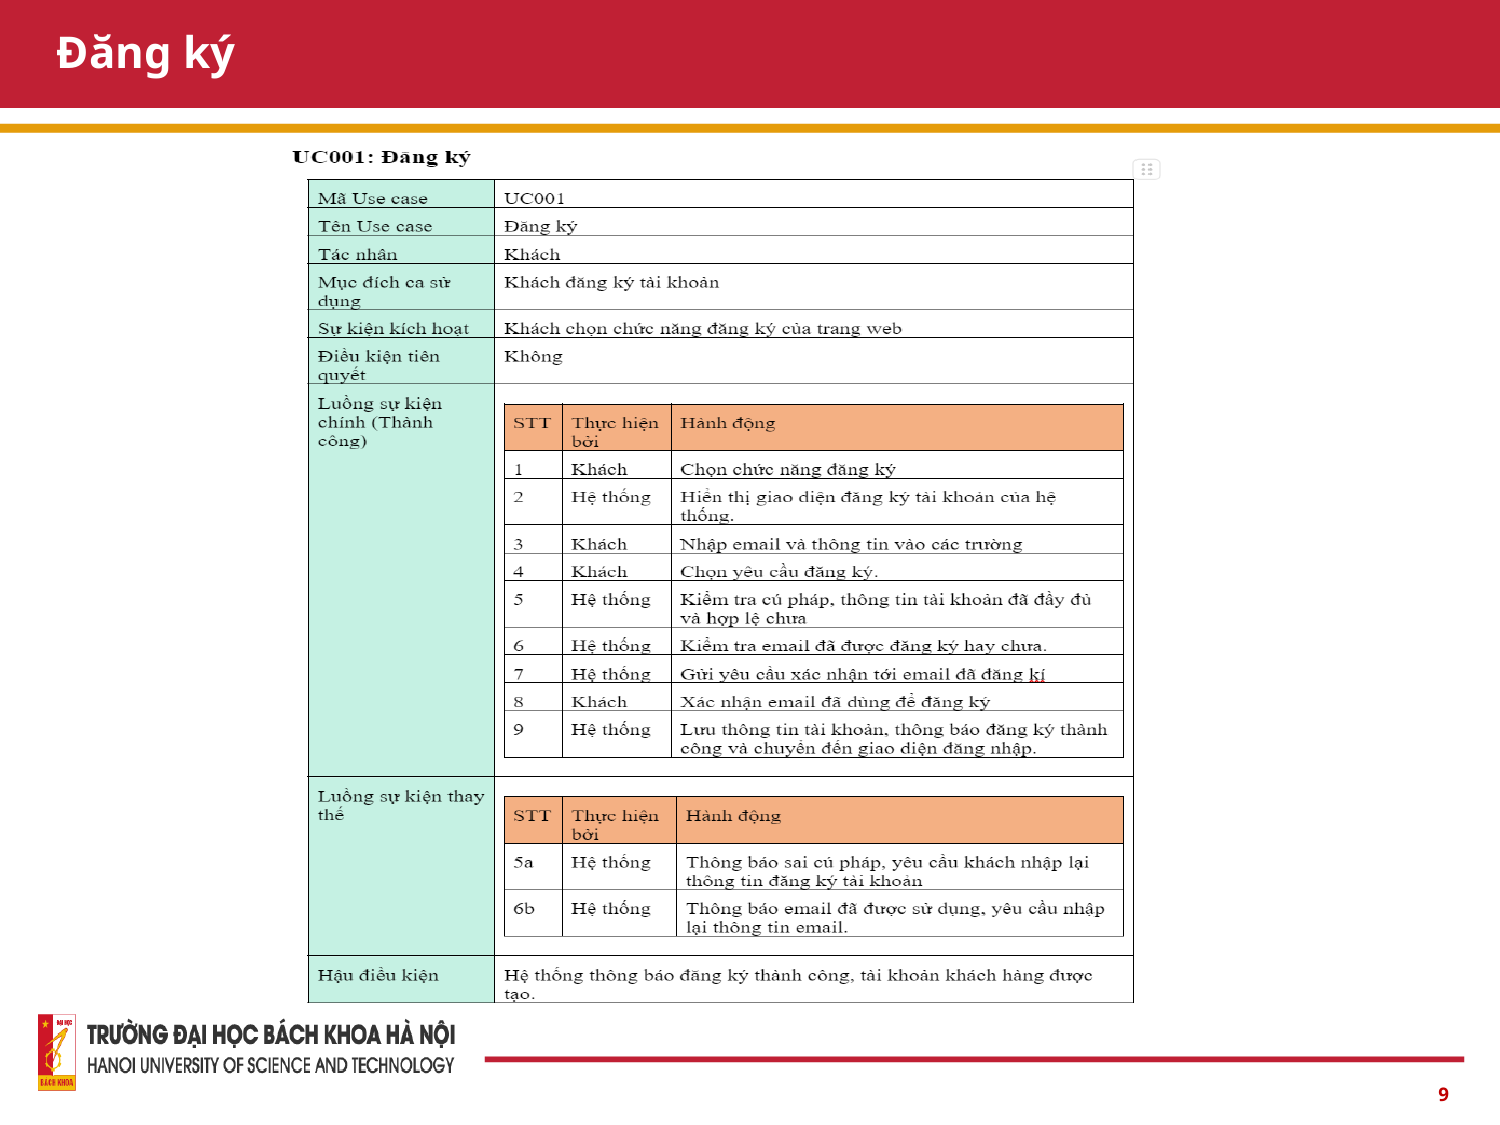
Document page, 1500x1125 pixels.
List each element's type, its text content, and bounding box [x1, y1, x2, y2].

title Đăng ký [41, 18, 1459, 90]
slide_number 9 [1126, 1065, 1464, 1125]
picture [0, 0, 1500, 1125]
